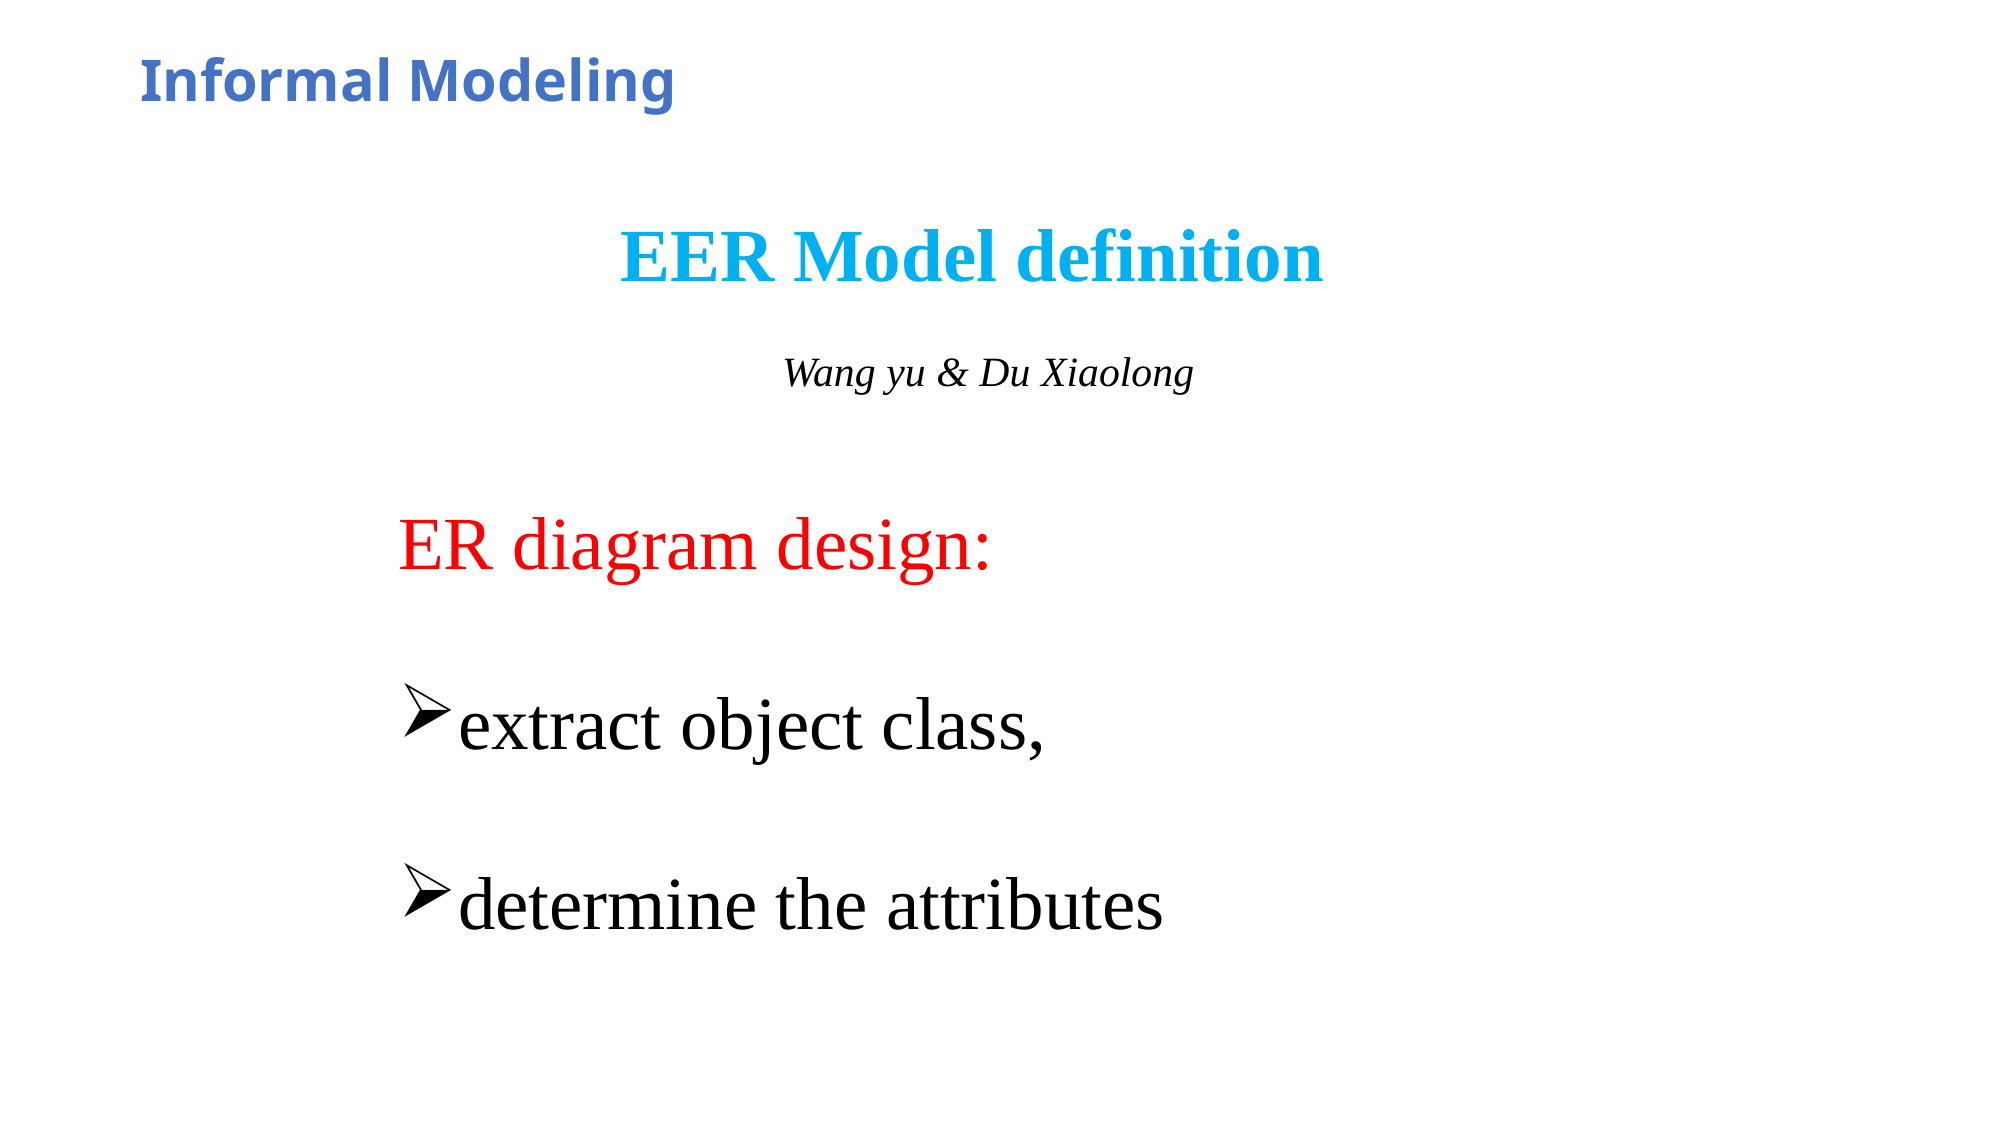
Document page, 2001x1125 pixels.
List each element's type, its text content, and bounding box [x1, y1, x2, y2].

text_box Wang yu & Du Xiaolong [767, 337, 1729, 402]
text_box ER diagram design: extract object class, determine the attributes [383, 487, 2000, 953]
text_box Informal Modeling [0, 29, 829, 120]
text_box EER Model definition [605, 198, 2000, 304]
